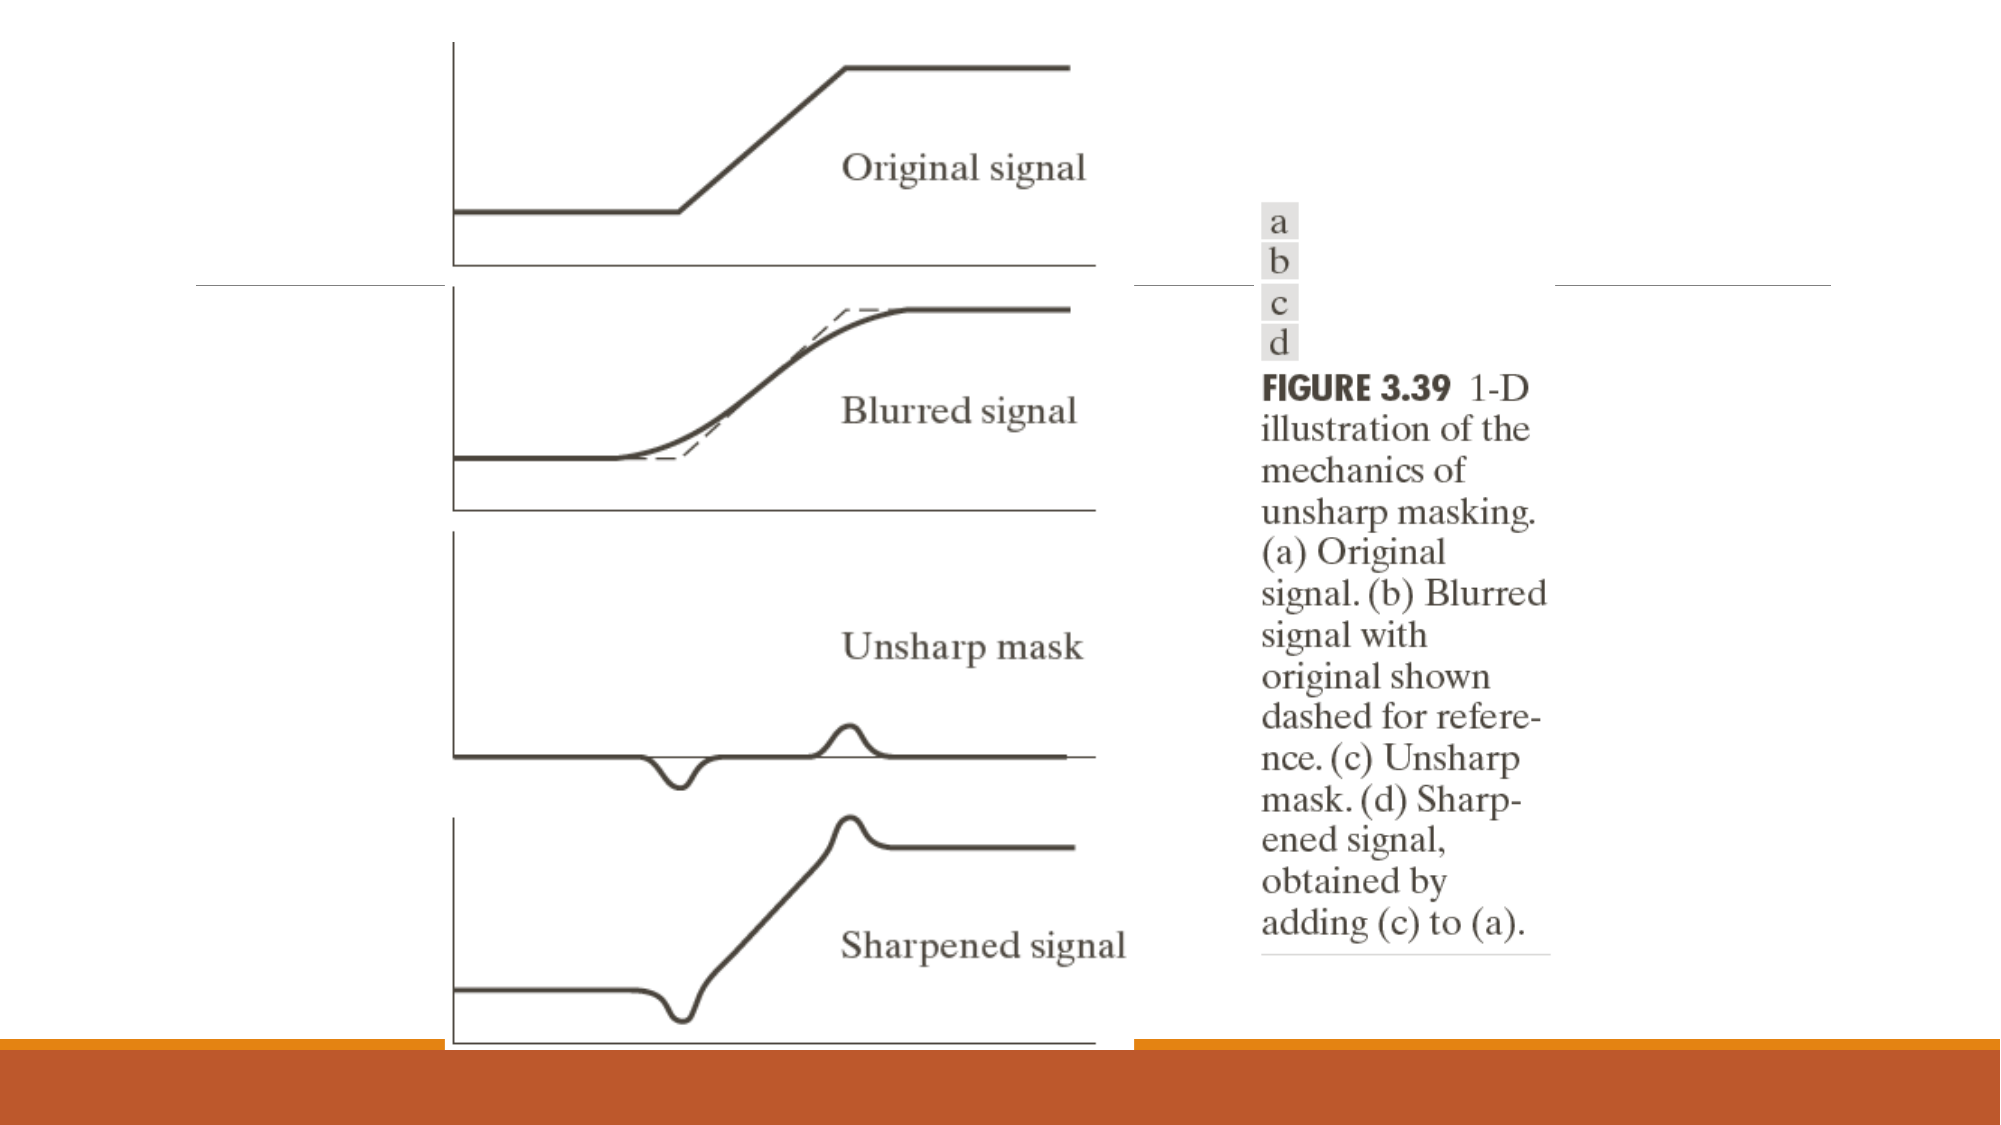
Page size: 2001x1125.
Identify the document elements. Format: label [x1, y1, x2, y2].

picture [444, 42, 1135, 1051]
picture [1253, 195, 1556, 965]
